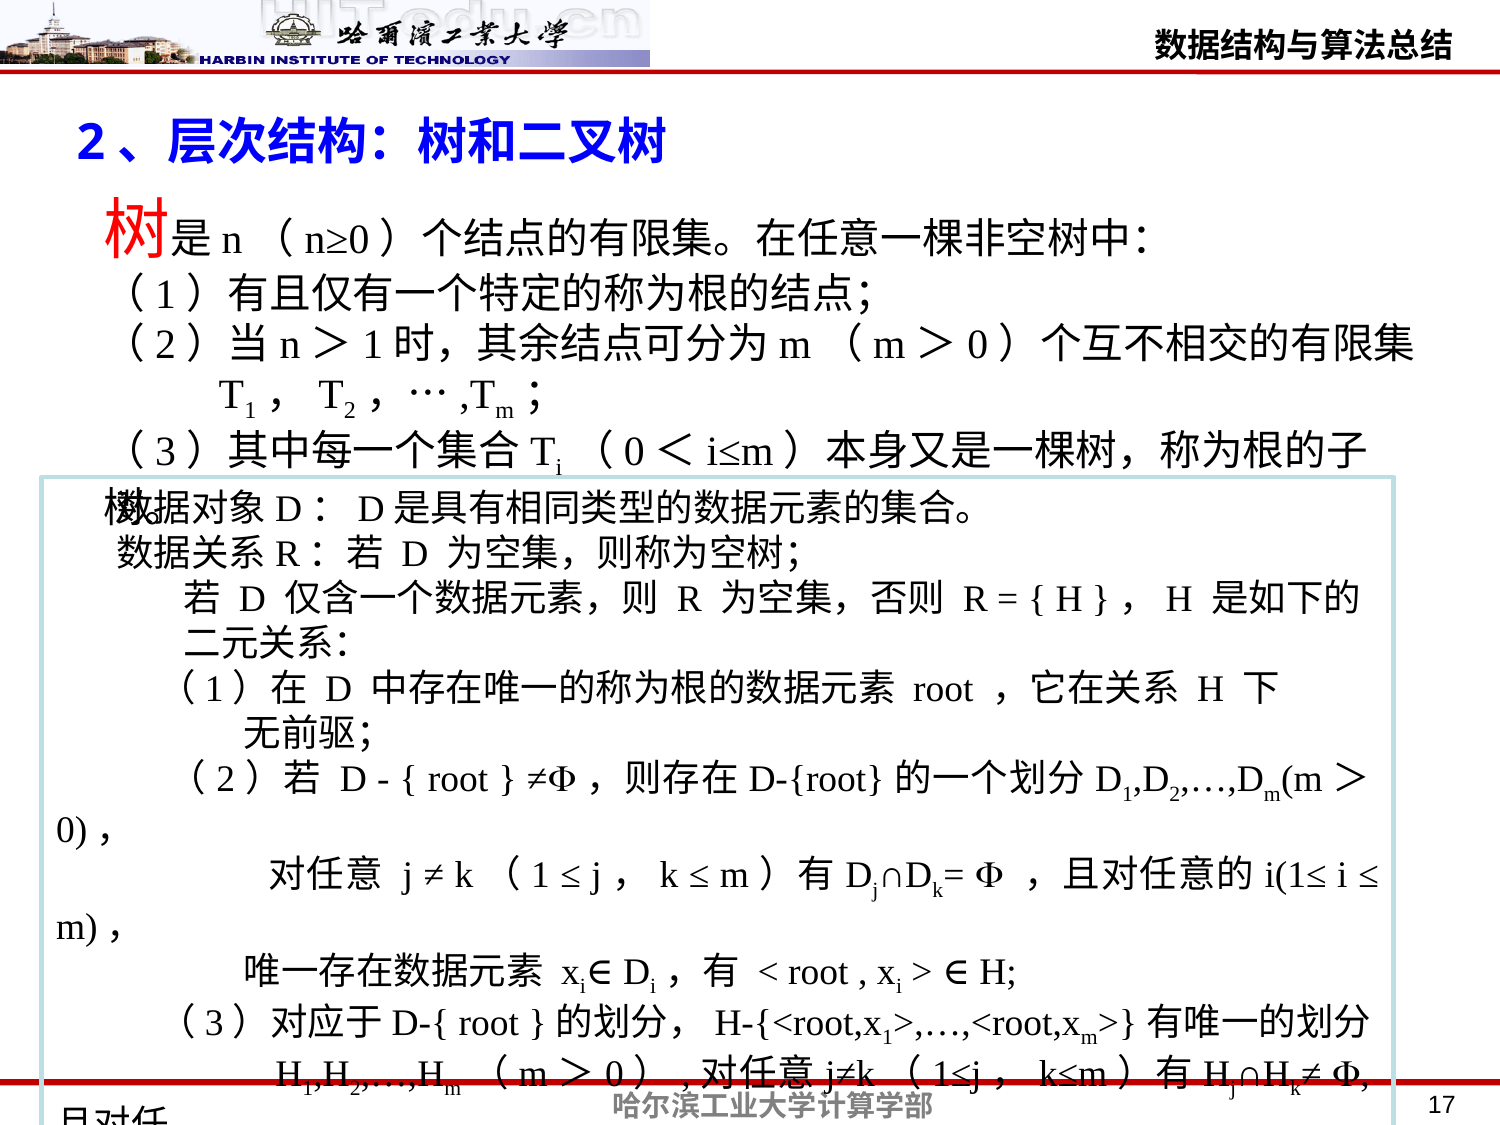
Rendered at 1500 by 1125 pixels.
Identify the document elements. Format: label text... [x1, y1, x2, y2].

text_box 2、层次结构：树和二叉树 [61, 101, 682, 177]
text_box 树是n（n≥0）个结点的有限集。在任意一棵非空树中： （1）有且仅有一个特定的称为根的结点； （2）当n＞1时，其余结点可分为m（m＞0）个互不相交的有限集 T1，T2，…,Tm； （3）其中每一个集合Ti（0＜i≤m）本身又是一棵树，称为根的子树。 [88, 179, 1436, 538]
picture [0, 0, 650, 67]
text_box 数据对象D：D是具有相同类型的数据元素的集合。 数据关系R：若 D 为空集，则称为空树； 若 D 仅含一个数据元素，则 R 为空集，否则 R = { H }，H 是如下的 二元关系： （1）在 D 中存在唯一的称为根的数据元素 root ，它在关系 H 下 无前驱； （2）若 D - { root } ≠，则存在D-{root}的一个划分D1,D2,…,Dm(m＞0)， 对任意 j ≠ k（1 ≤ j，k ≤ m）有Dj∩Dk=  ，且对任意的i(1≤ i ≤ m)， 唯一存在数据元素 xi∈ Di，有 < root , xi > ∈ H; （3）对应于D-{ root }的划分，H-{<root,x1>,…,<root,xm>}有唯一的划分 H1,H2,…,Hm（m＞0）,对任意j≠k（1≤j，k≤m）有Hj∩Hk≠ ,且对任 意的i（1 ≤ i ≤ m），Hi是Di上的二元关系，（Di，{Hi}）是一棵符 合本定义的树，称为根root的子树。 [41, 476, 1394, 1125]
